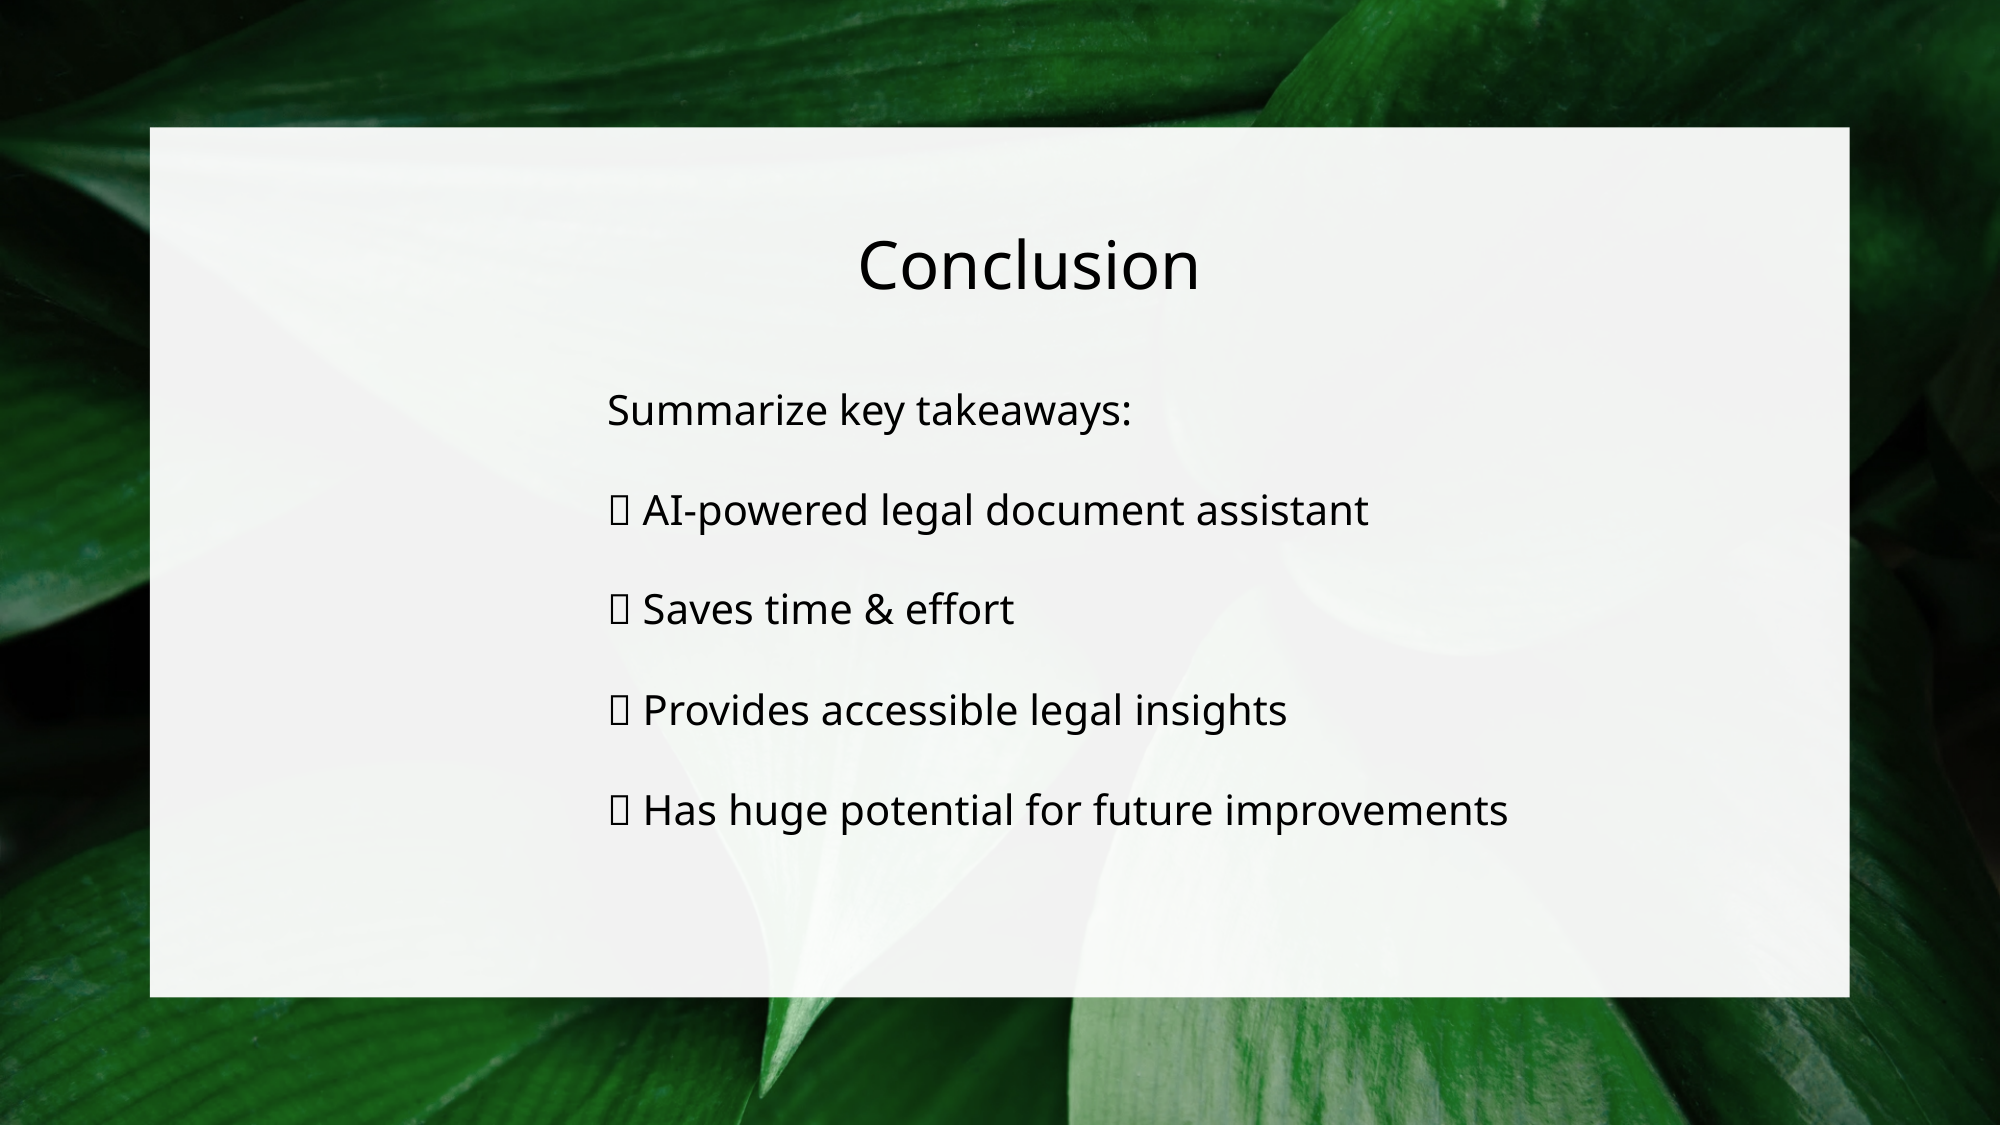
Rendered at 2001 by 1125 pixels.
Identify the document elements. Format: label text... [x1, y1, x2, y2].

picture [0, 0, 2000, 1125]
text_box Summarize key takeaways: ✅ AI-powered legal document assistant ✅ Saves time & effort ✅ Provides accessible legal insights ✅ Has huge potential for future improvements [592, 375, 1595, 841]
title Conclusion [636, 187, 1424, 312]
